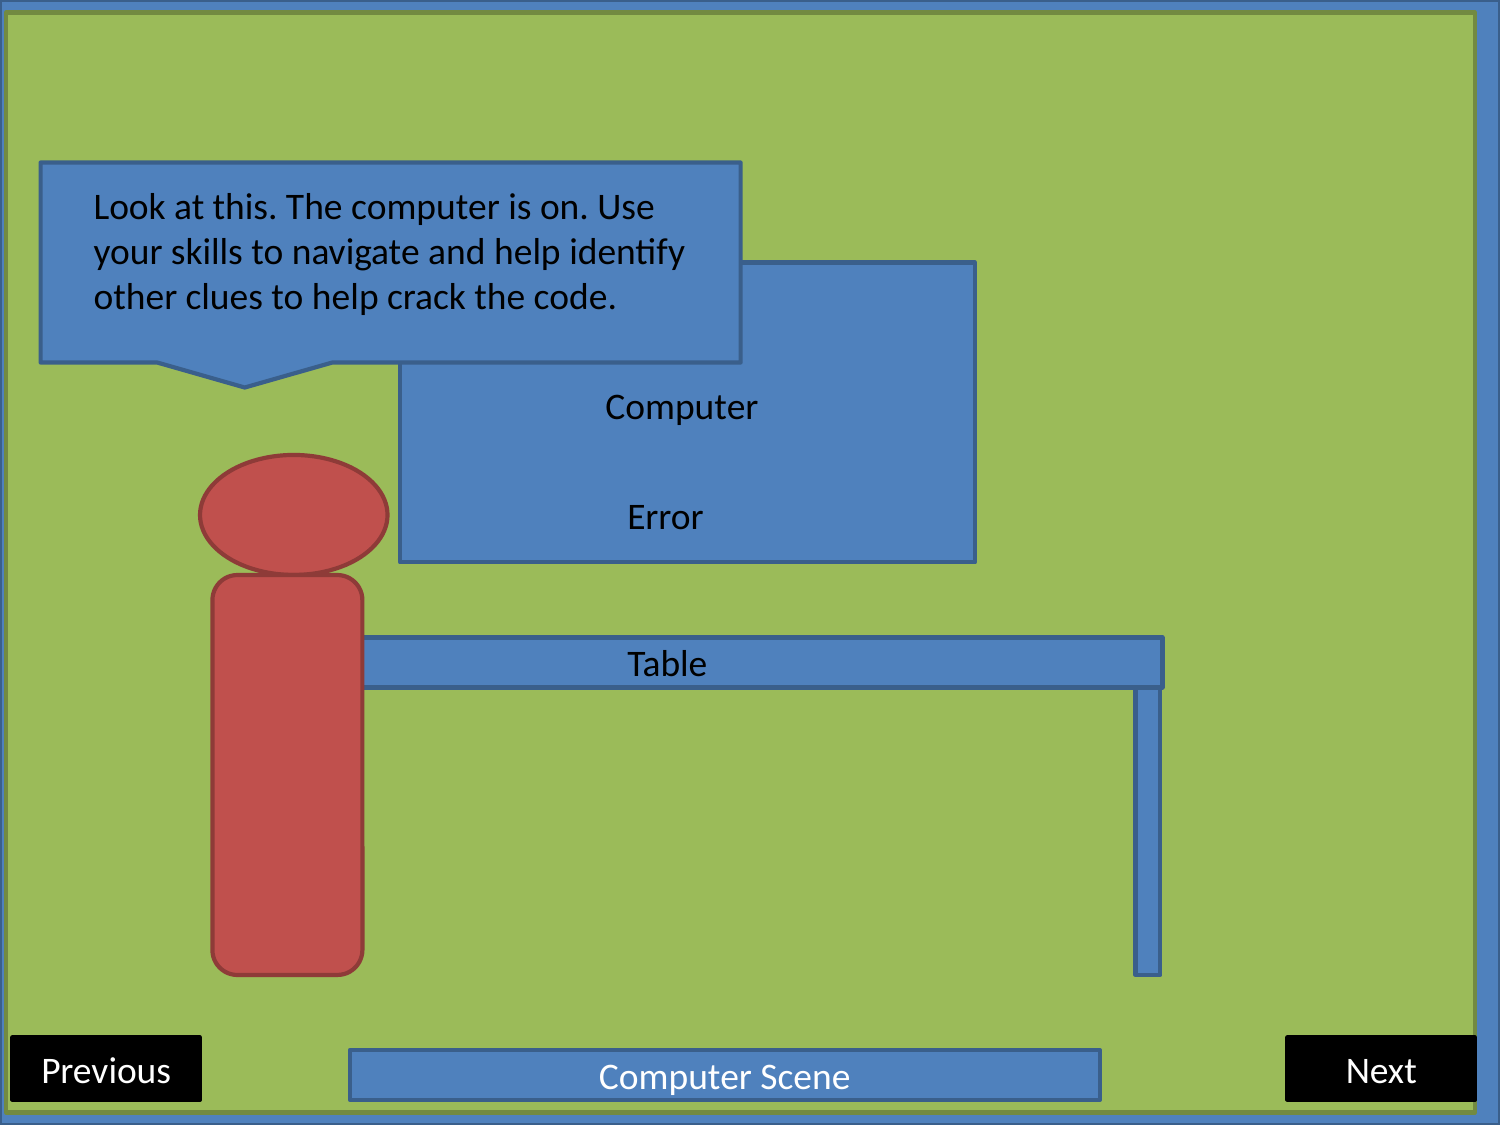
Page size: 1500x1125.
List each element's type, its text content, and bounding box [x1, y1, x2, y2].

text_box Next [1285, 1035, 1477, 1102]
text_box [913, 635, 1165, 690]
text_box Error [612, 484, 963, 545]
text_box Look at this. The computer is on. Use your skills to navigate and help identify other clues to help crack the code. [78, 174, 742, 325]
text_box [4, 10, 1477, 1115]
text_box [365, 635, 612, 690]
text_box [398, 260, 977, 564]
text_box [38, 160, 743, 390]
text_box [1133, 685, 1162, 977]
text_box Previous [10, 1035, 202, 1102]
text_box Computer Scene [348, 1048, 1102, 1102]
text_box [197, 452, 390, 572]
text_box Computer [590, 374, 891, 435]
text_box [210, 572, 365, 978]
text_box Table [612, 631, 913, 692]
text_box [0, 0, 1500, 1125]
